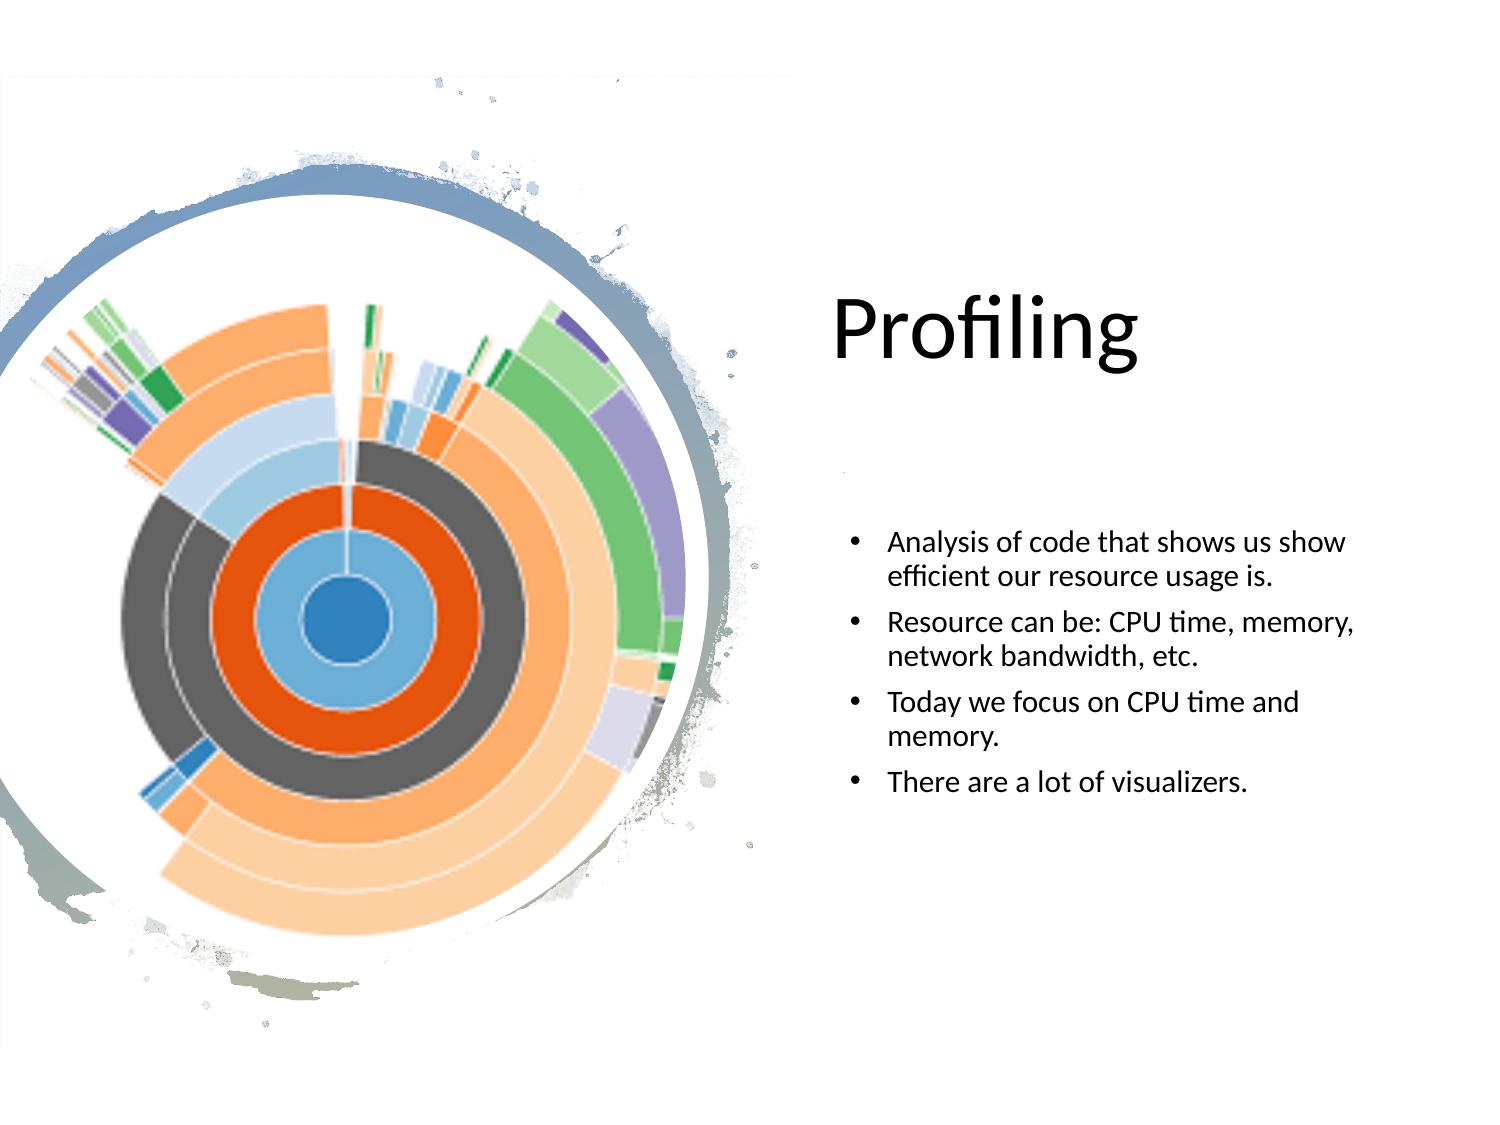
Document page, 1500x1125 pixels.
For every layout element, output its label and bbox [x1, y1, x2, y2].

picture [0, 76, 1500, 1049]
